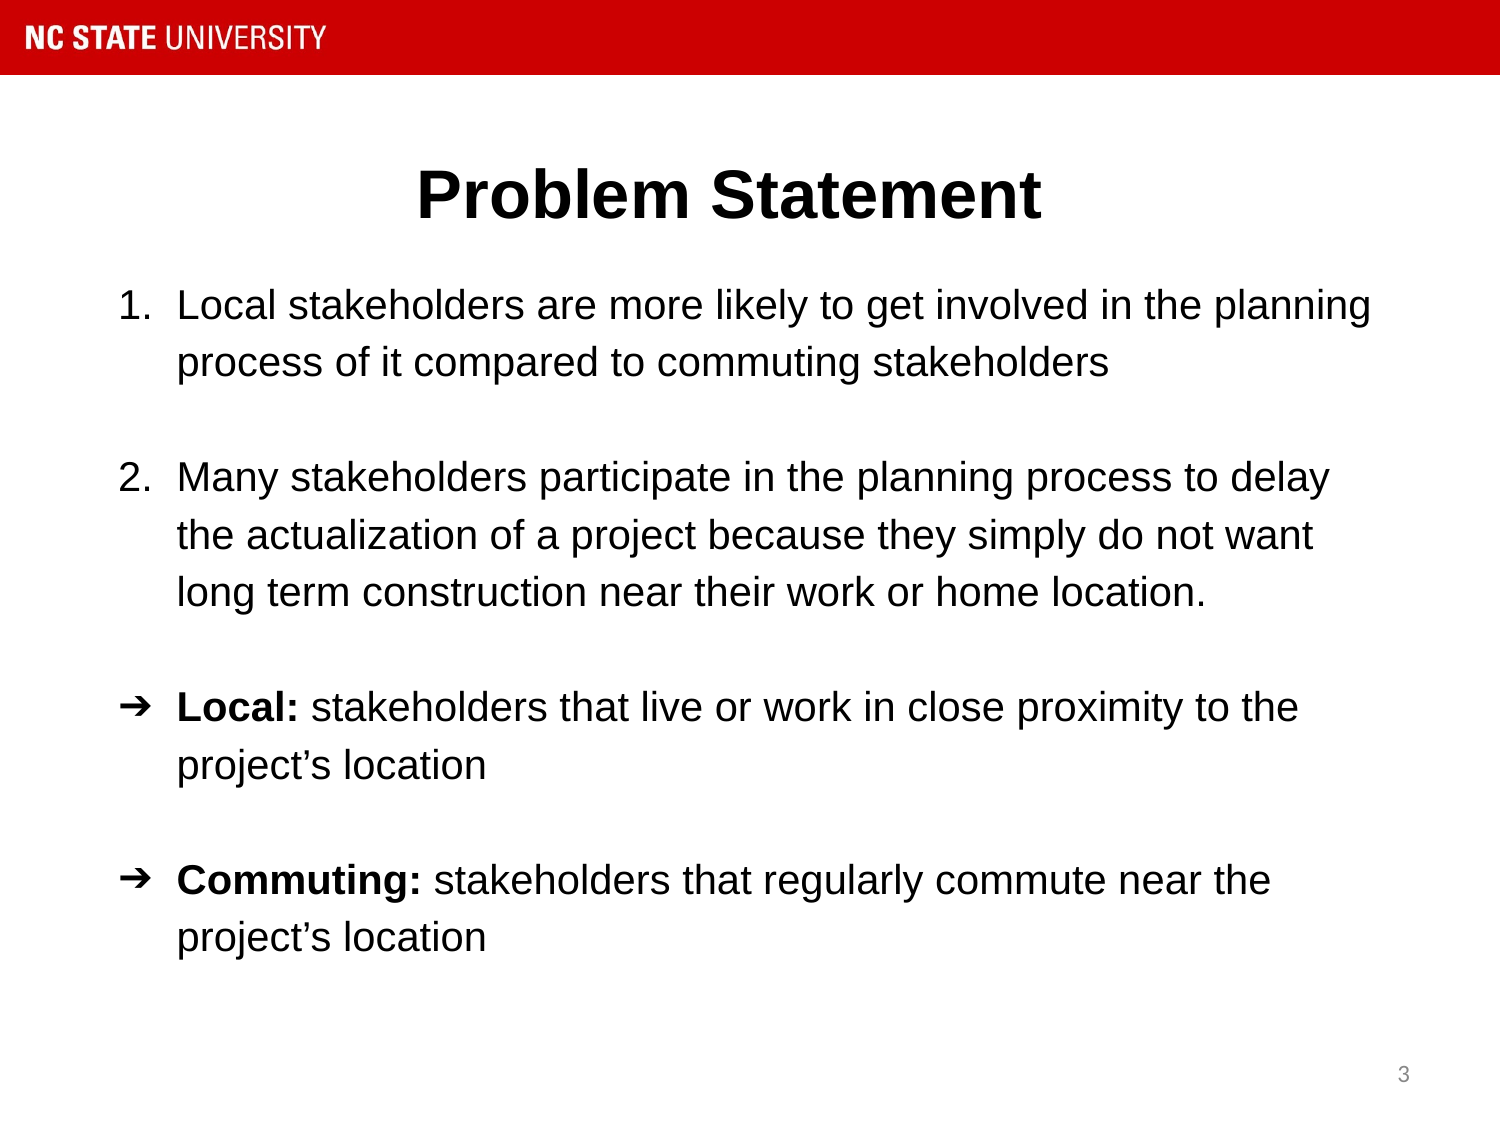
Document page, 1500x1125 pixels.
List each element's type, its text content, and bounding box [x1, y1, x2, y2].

text_box Problem Statement [280, 128, 1220, 242]
picture [0, 0, 1500, 75]
slide_number 3 [1074, 1042, 1425, 1103]
text_box Local stakeholders are more likely to get involved in the planning process of it compared to commuting stakeholders Many stakeholders participate in the planning process to delay the actualization of a project because they simply do not want long term construction near their work or home location. Local: stakeholders that live or work in close proximity to the project’s location Commuting: stakeholders that regularly commute near the project’s location [86, 254, 1414, 1029]
